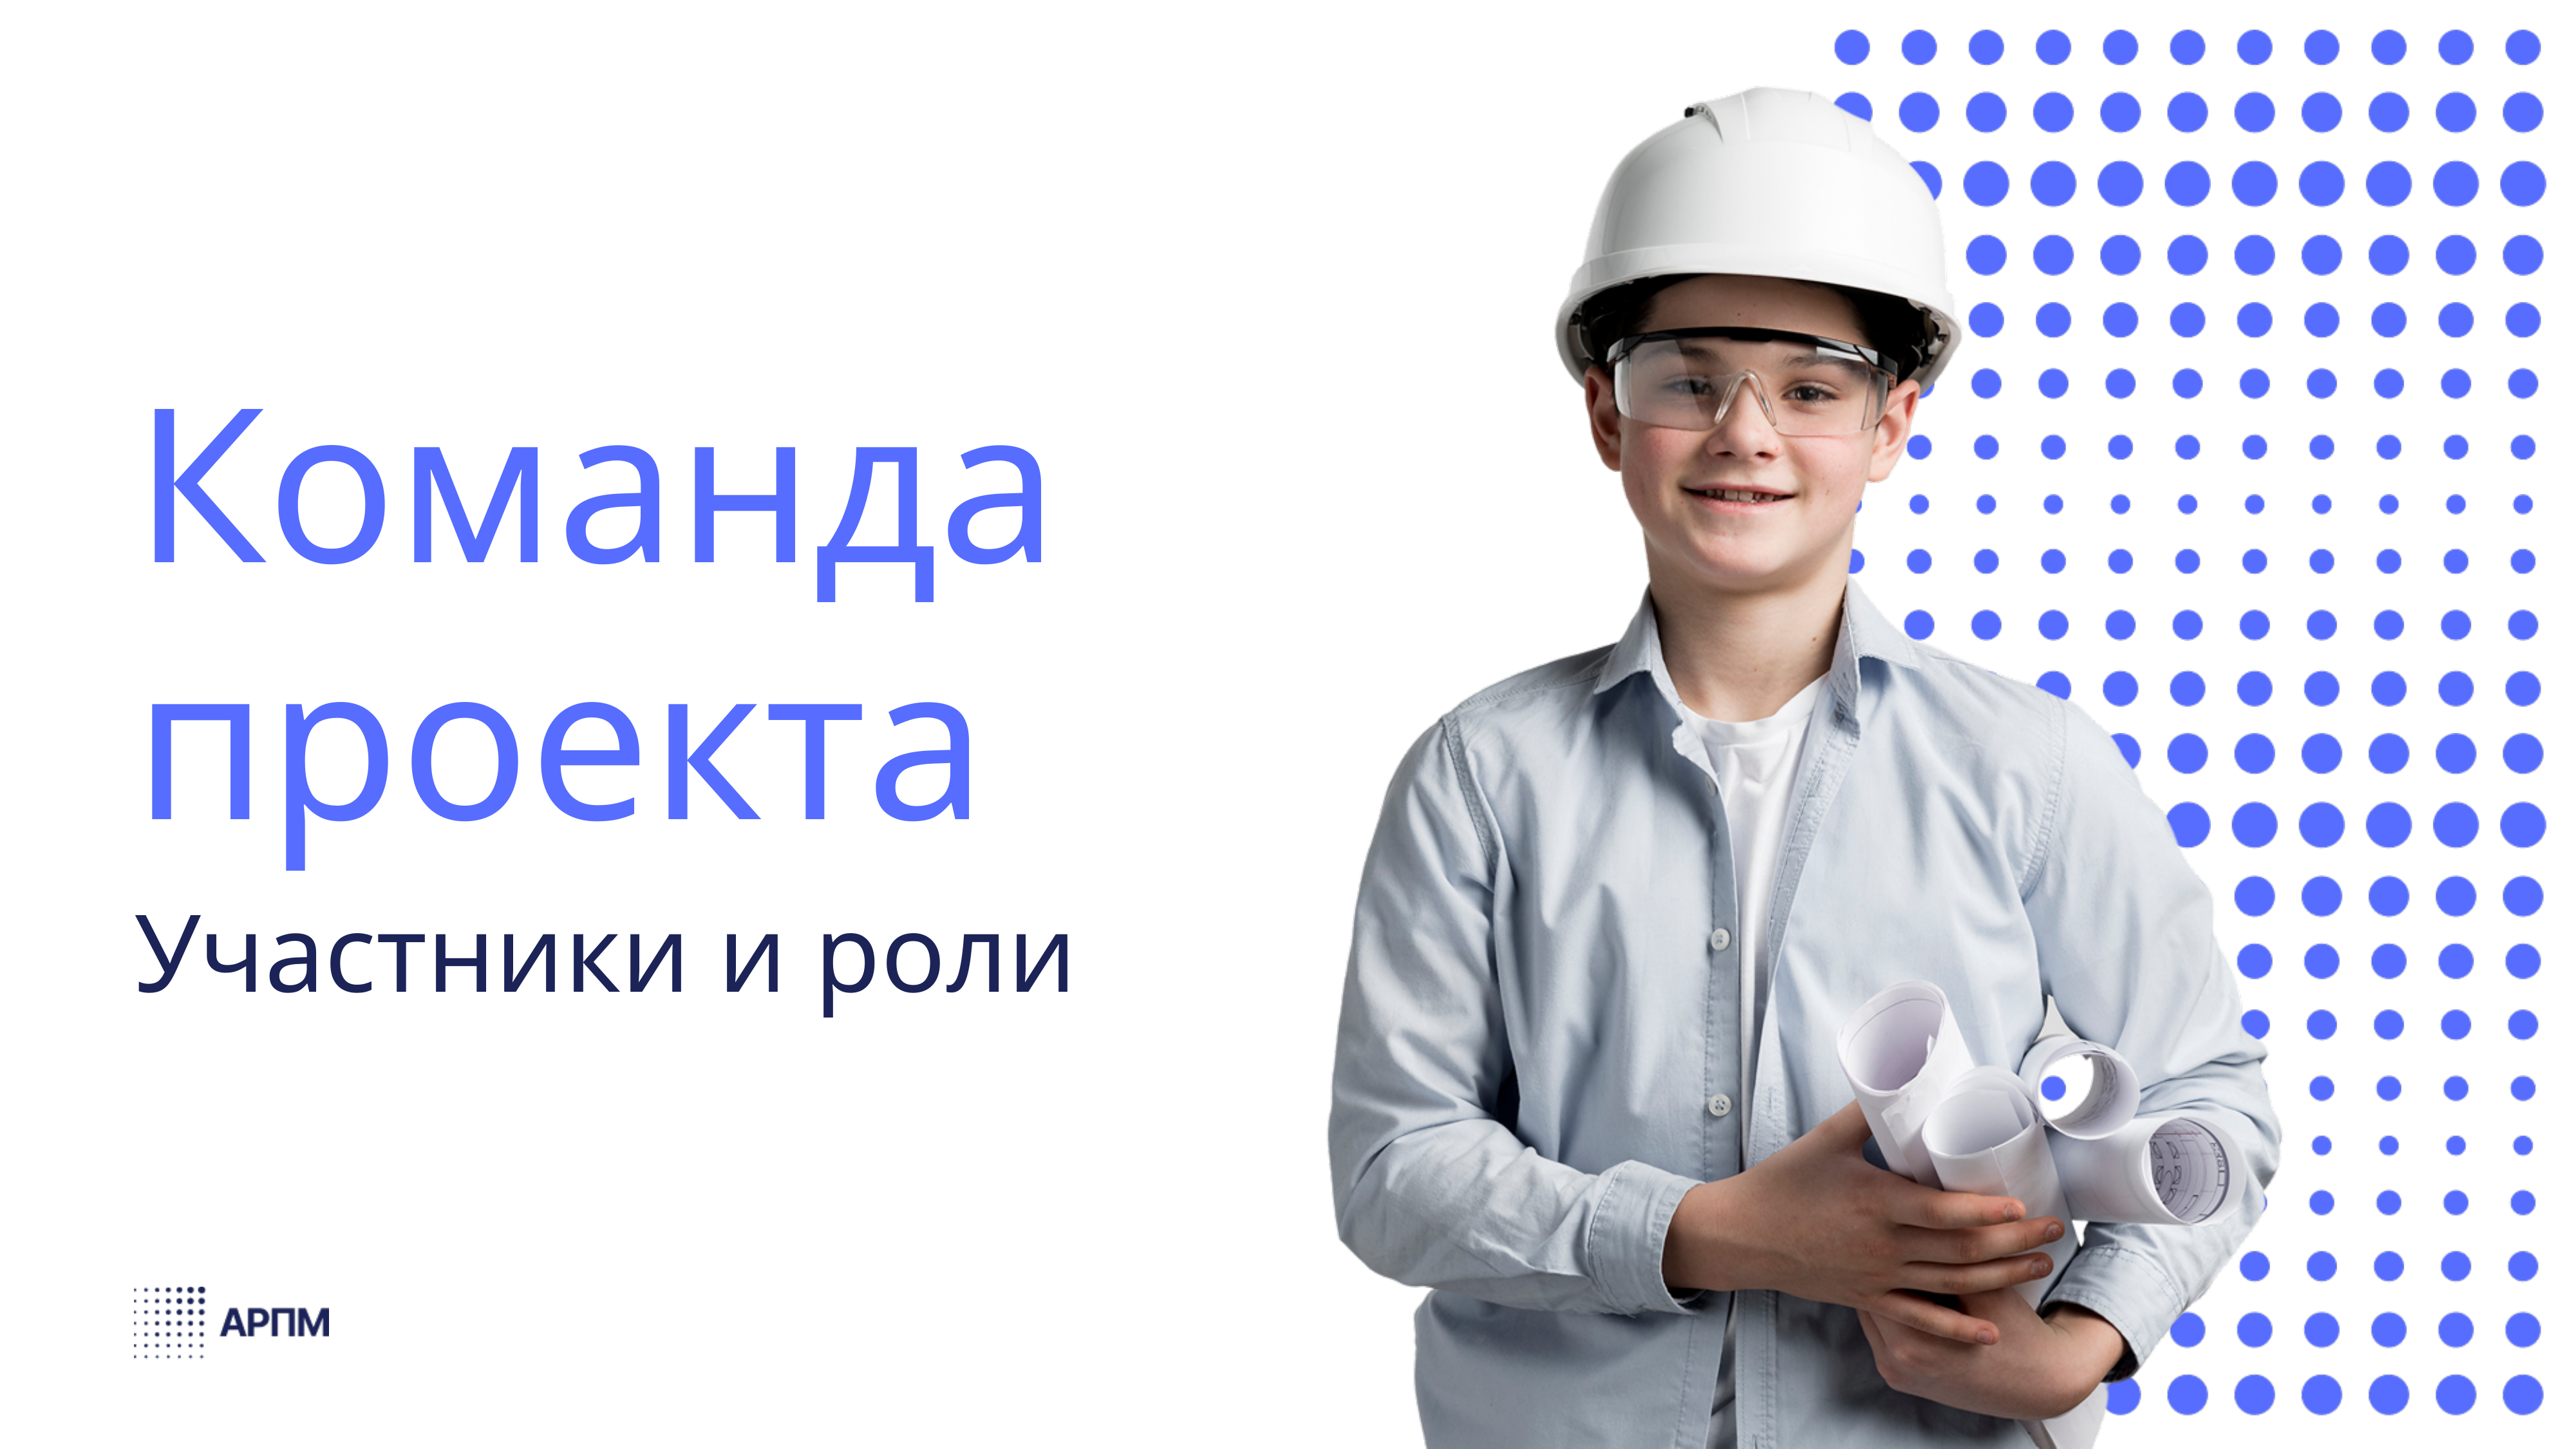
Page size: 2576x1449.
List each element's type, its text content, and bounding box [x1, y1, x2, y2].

picture [134, 1286, 329, 1359]
text_box Команда проекта [134, 347, 1256, 575]
picture [1260, 0, 2546, 1449]
text_box Участники и роли [134, 858, 1218, 1102]
